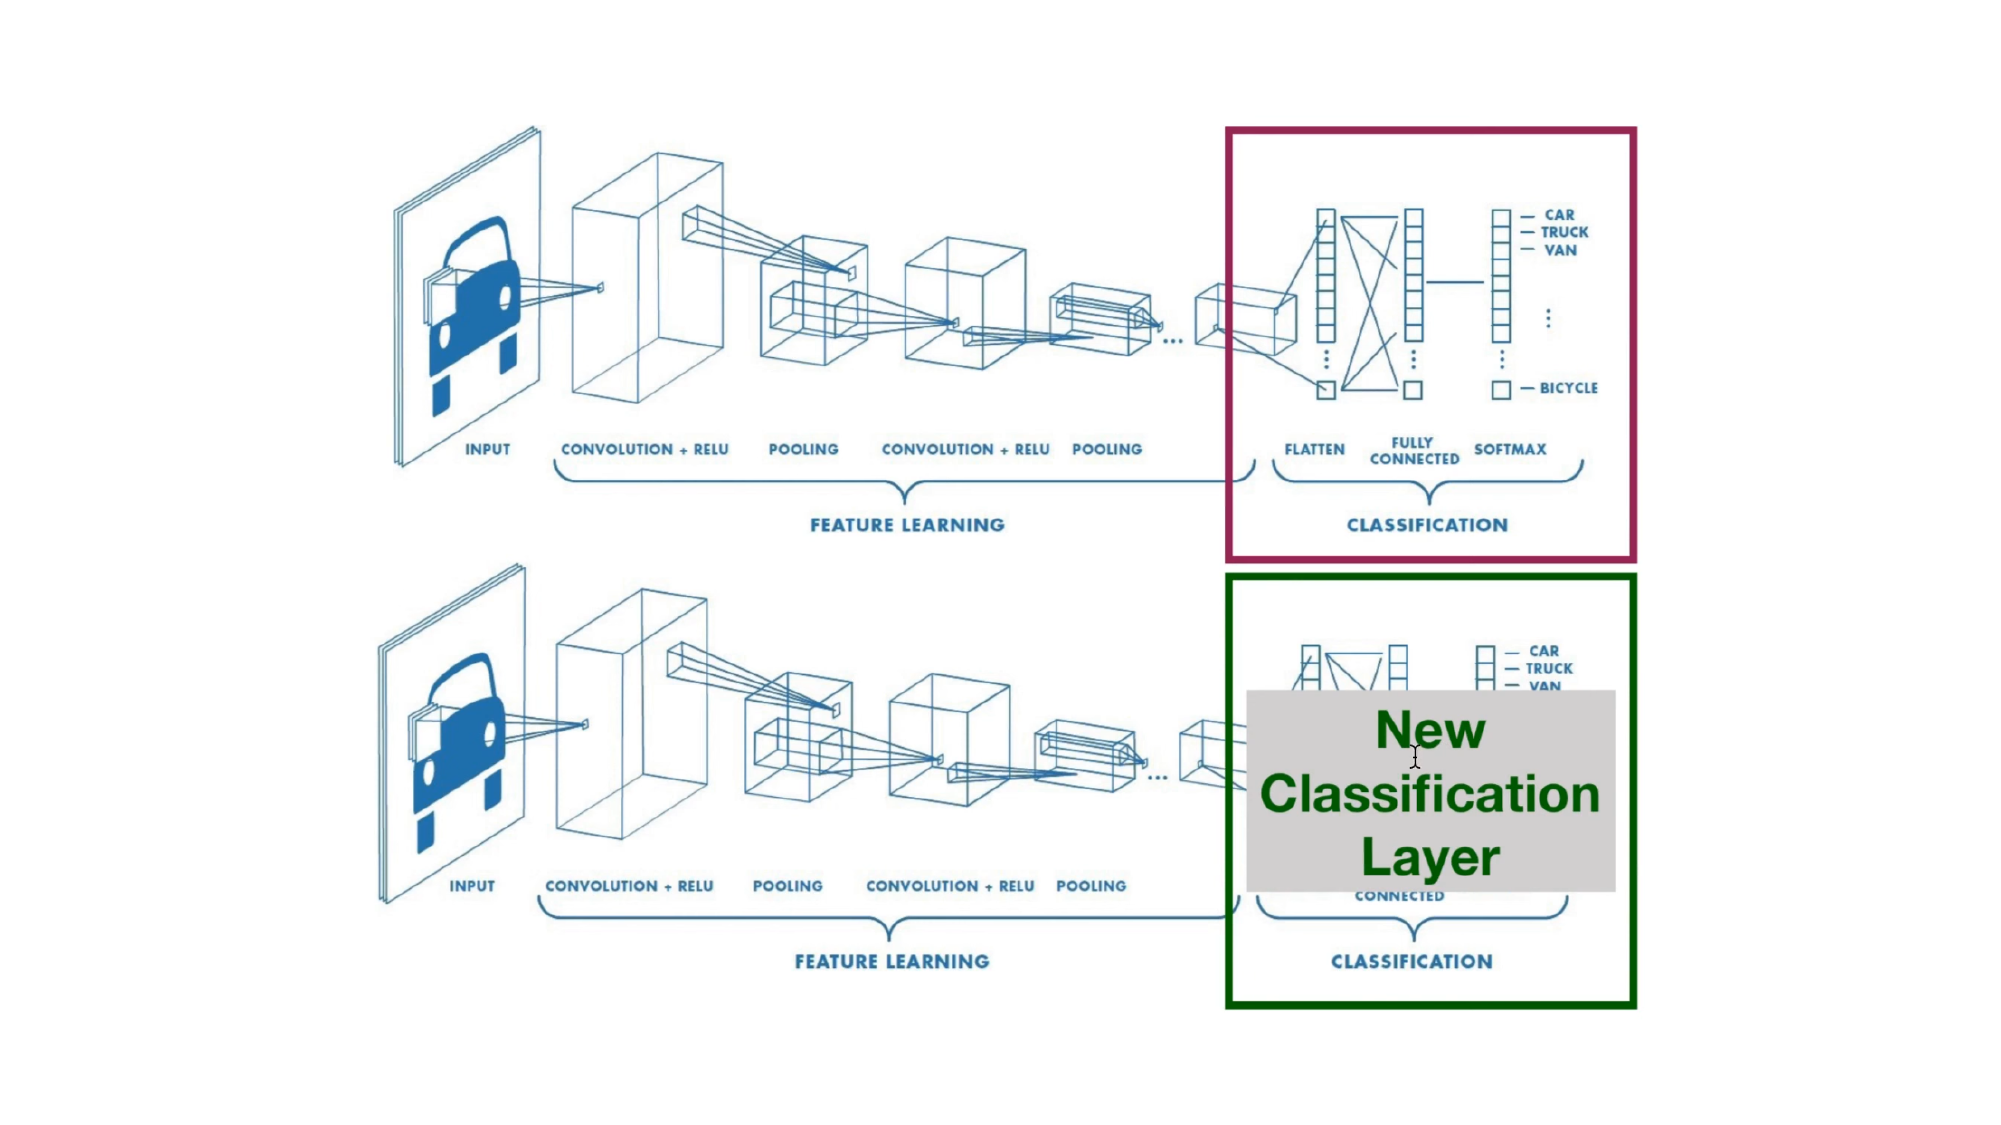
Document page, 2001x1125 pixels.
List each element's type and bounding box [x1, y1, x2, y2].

list [317, 105, 1682, 1020]
text_box [1211, 668, 1657, 1022]
